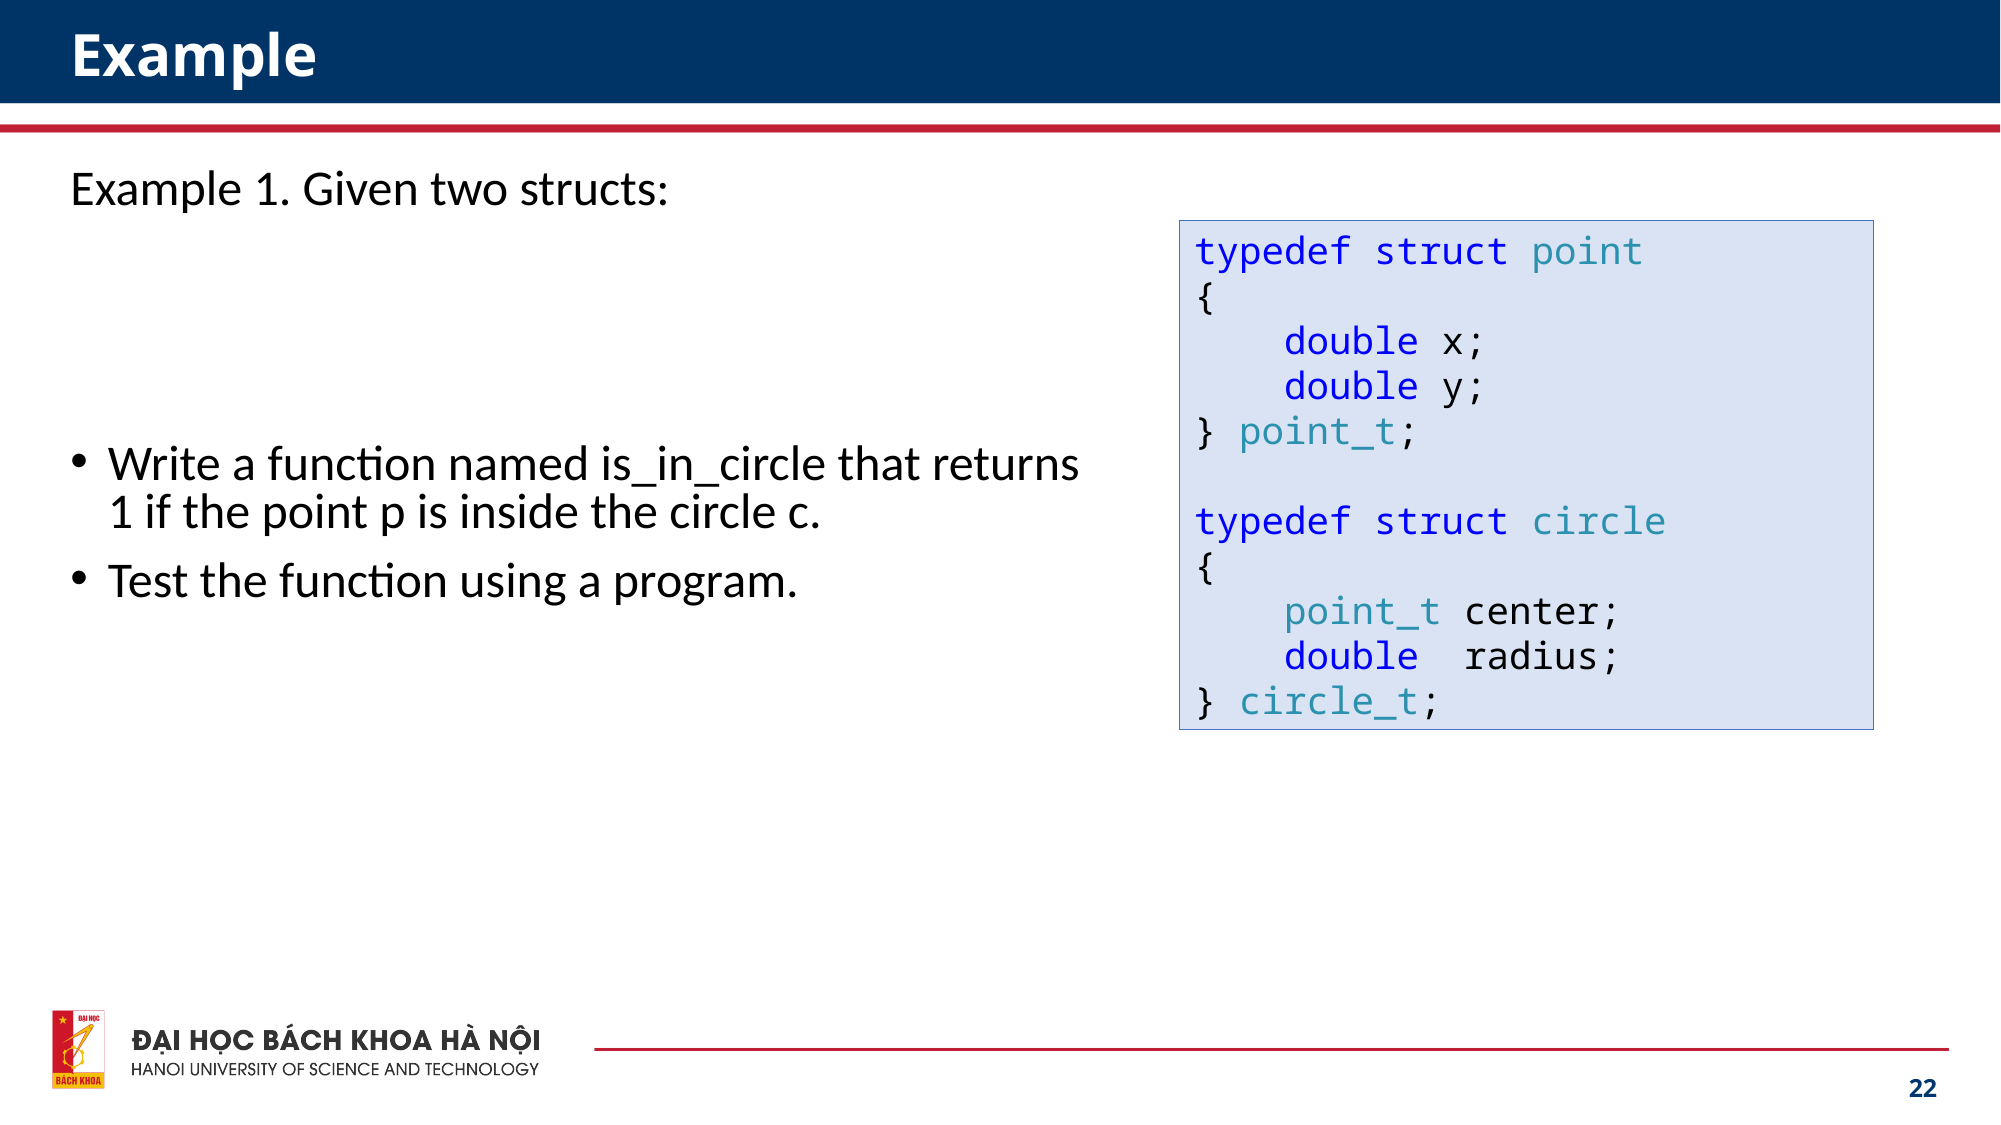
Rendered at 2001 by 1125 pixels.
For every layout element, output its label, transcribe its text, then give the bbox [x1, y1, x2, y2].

slide_number 22 [1502, 1065, 1953, 1125]
text_box typedef struct point { double x; double y; } point_t; typedef struct circle { point_t center; double radius; } circle_t; [1179, 220, 1874, 730]
title Example [55, 18, 1945, 90]
picture [0, 0, 2001, 1125]
list Example 1. Given two structs: Write a function named is_in_circle that returns 1 if the point p is inside the circle c. Test the function using a program. [55, 159, 1100, 966]
